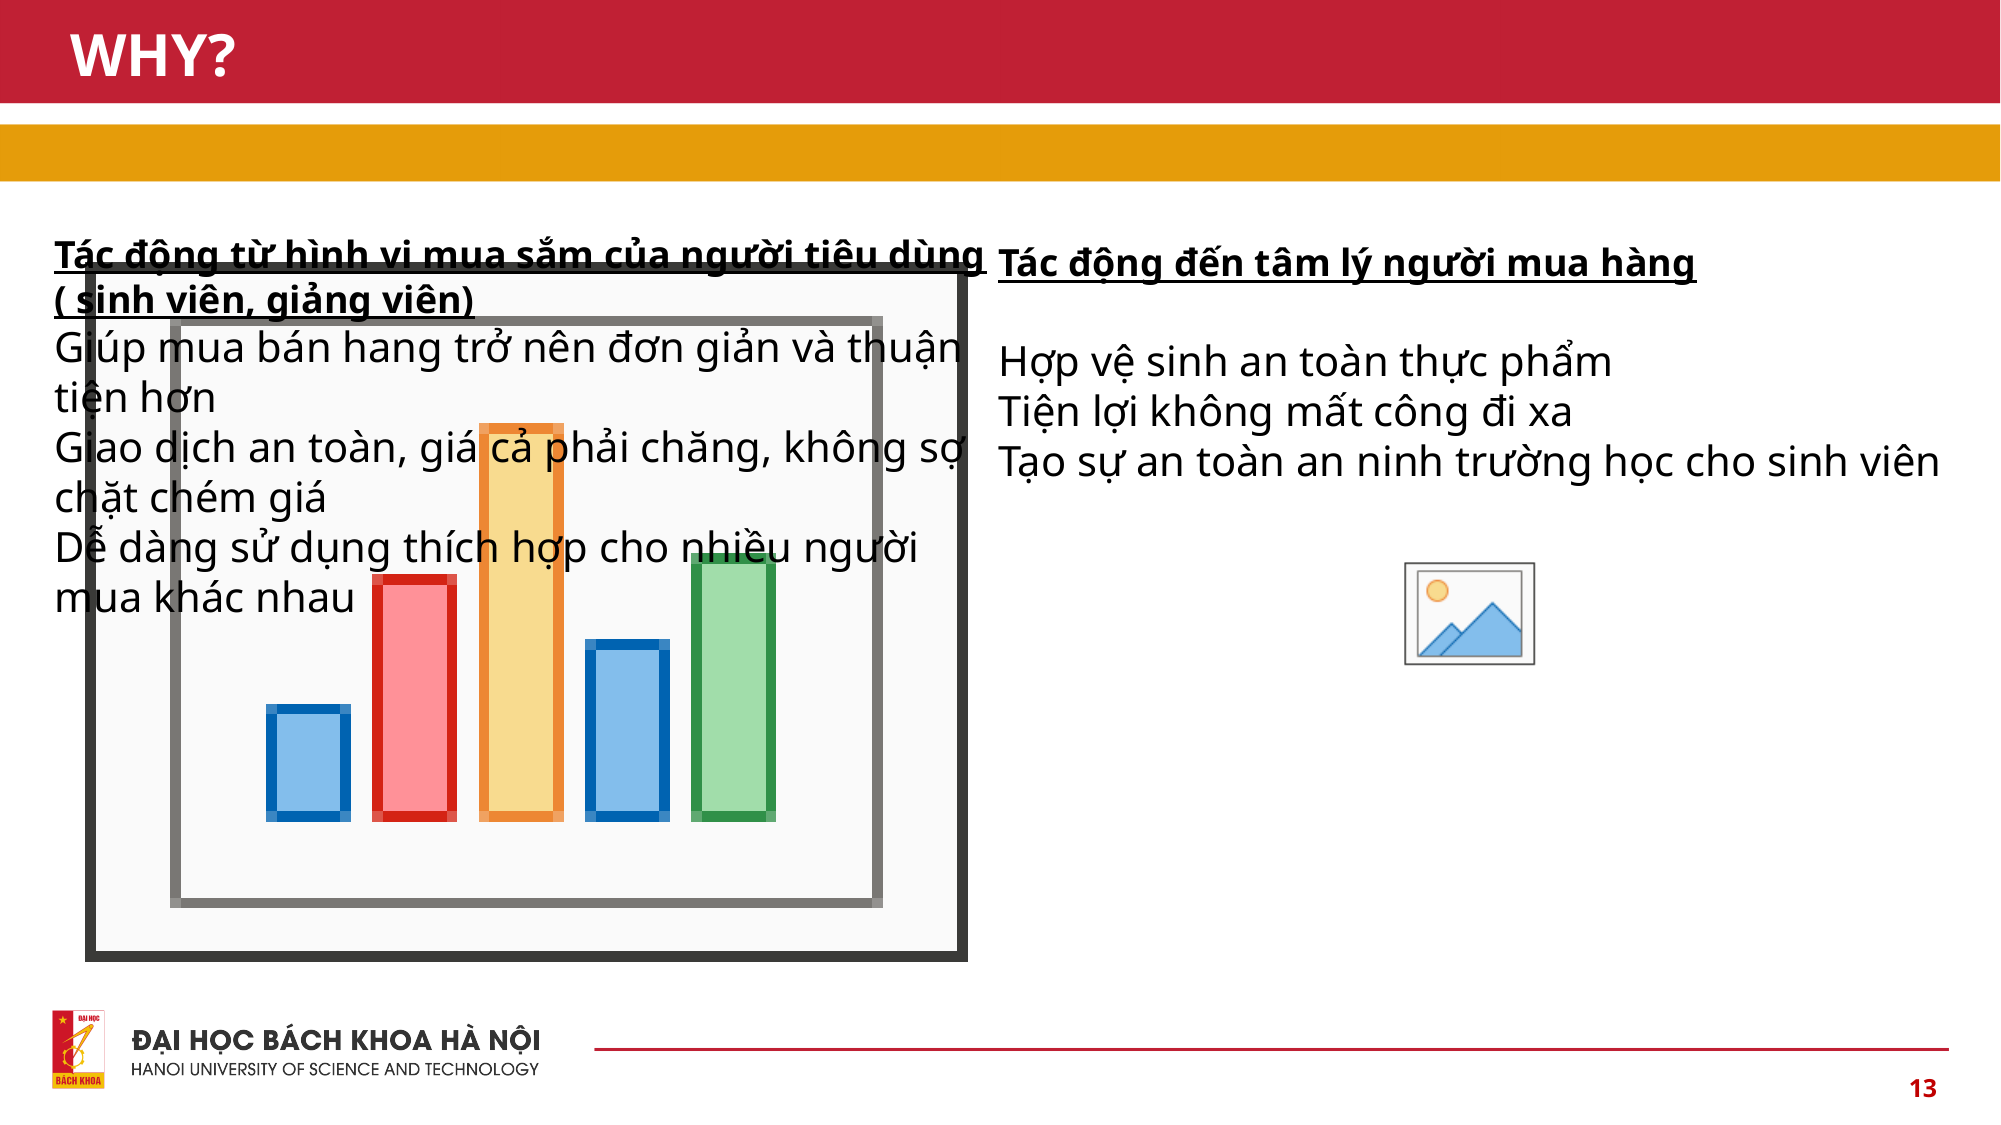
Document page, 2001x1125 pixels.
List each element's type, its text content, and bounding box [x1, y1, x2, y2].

picture [0, 0, 2001, 1125]
slide_number 13 [1502, 1065, 1953, 1125]
text_box Tác động từ hình vi mua sắm của người tiêu dùng ( sinh viên, giảng viên) Giúp mua bán hang trở nên đơn giản và thuận tiện hơn Giao dịch an toàn, giá cả phải chăng, không sợ chặt chém giá Dễ dàng sử dụng thích hợp cho nhiều người mua khác nhau [54, 230, 1000, 995]
title WHY? [55, 18, 1945, 90]
